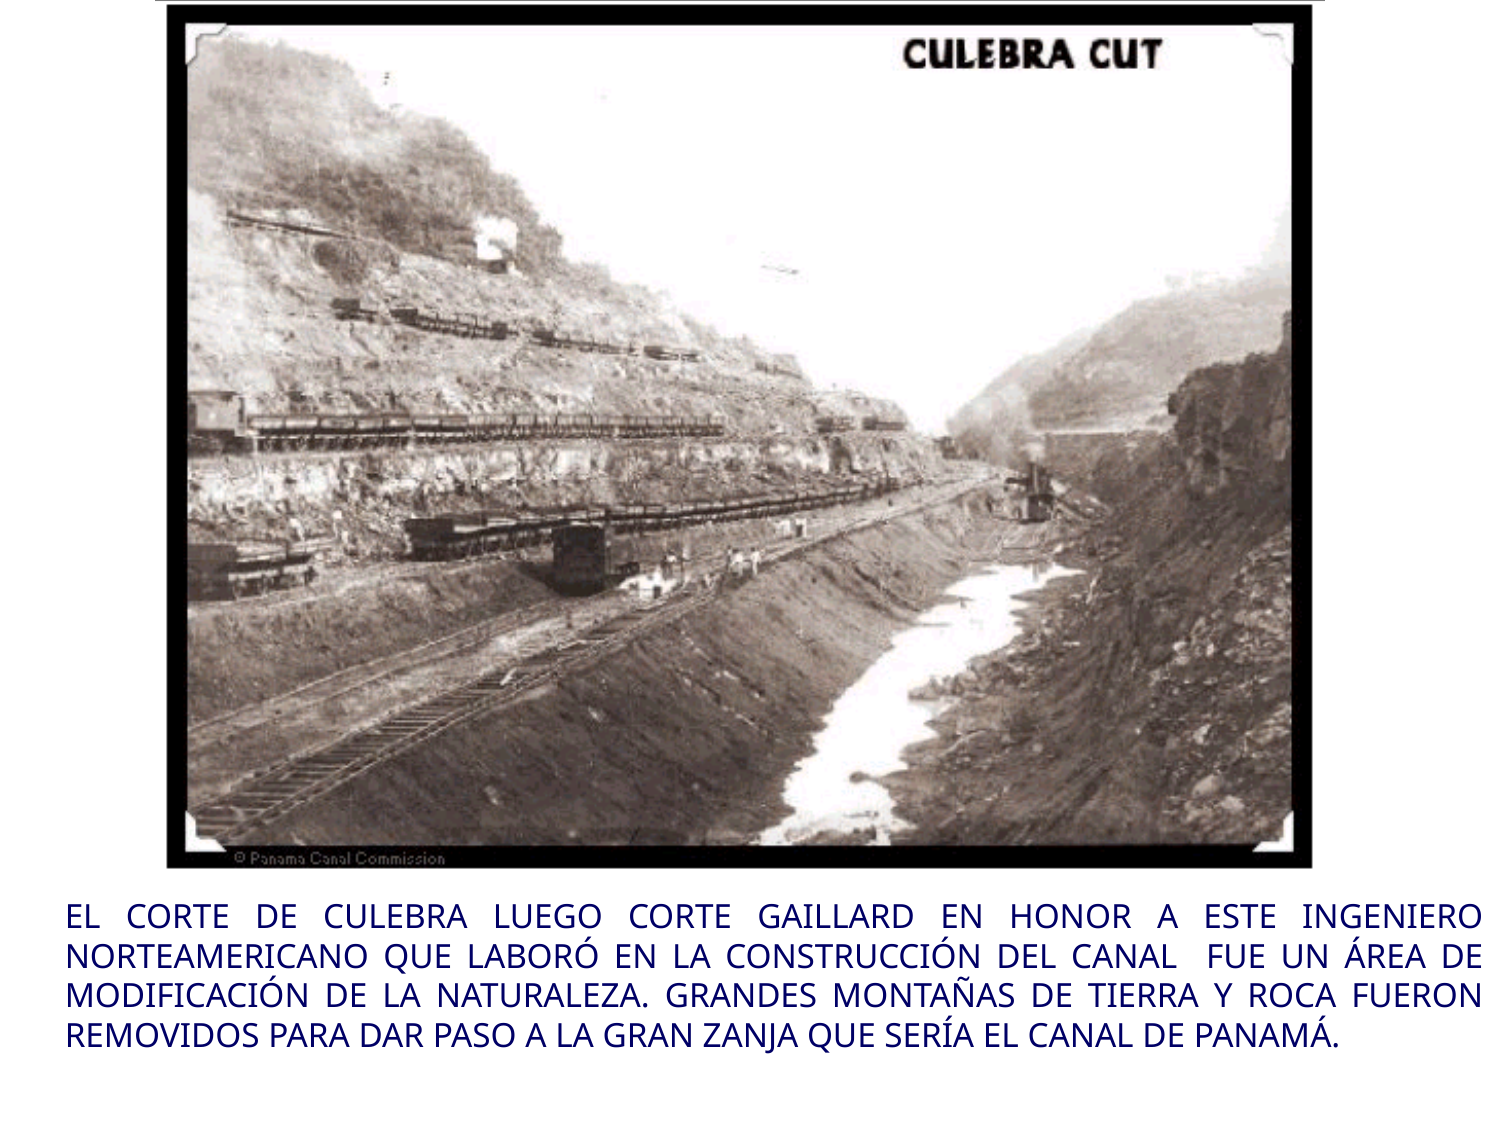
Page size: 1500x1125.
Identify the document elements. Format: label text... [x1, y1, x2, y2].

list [155, 0, 1325, 876]
text_box EL CORTE DE CULEBRA LUEGO CORTE GAILLARD EN HONOR A ESTE INGENIERO NORTEAMERICANO QUE LABORÓ EN LA CONSTRUCCIÓN DEL CANAL FUE UN ÁREA DE MODIFICACIÓN DE LA NATURALEZA. GRANDES MONTAÑAS DE TIERRA Y ROCA FUERON REMOVIDOS PARA DAR PASO A LA GRAN ZANJA QUE SERÍA EL CANAL DE PANAMÁ. [50, 887, 1500, 1062]
